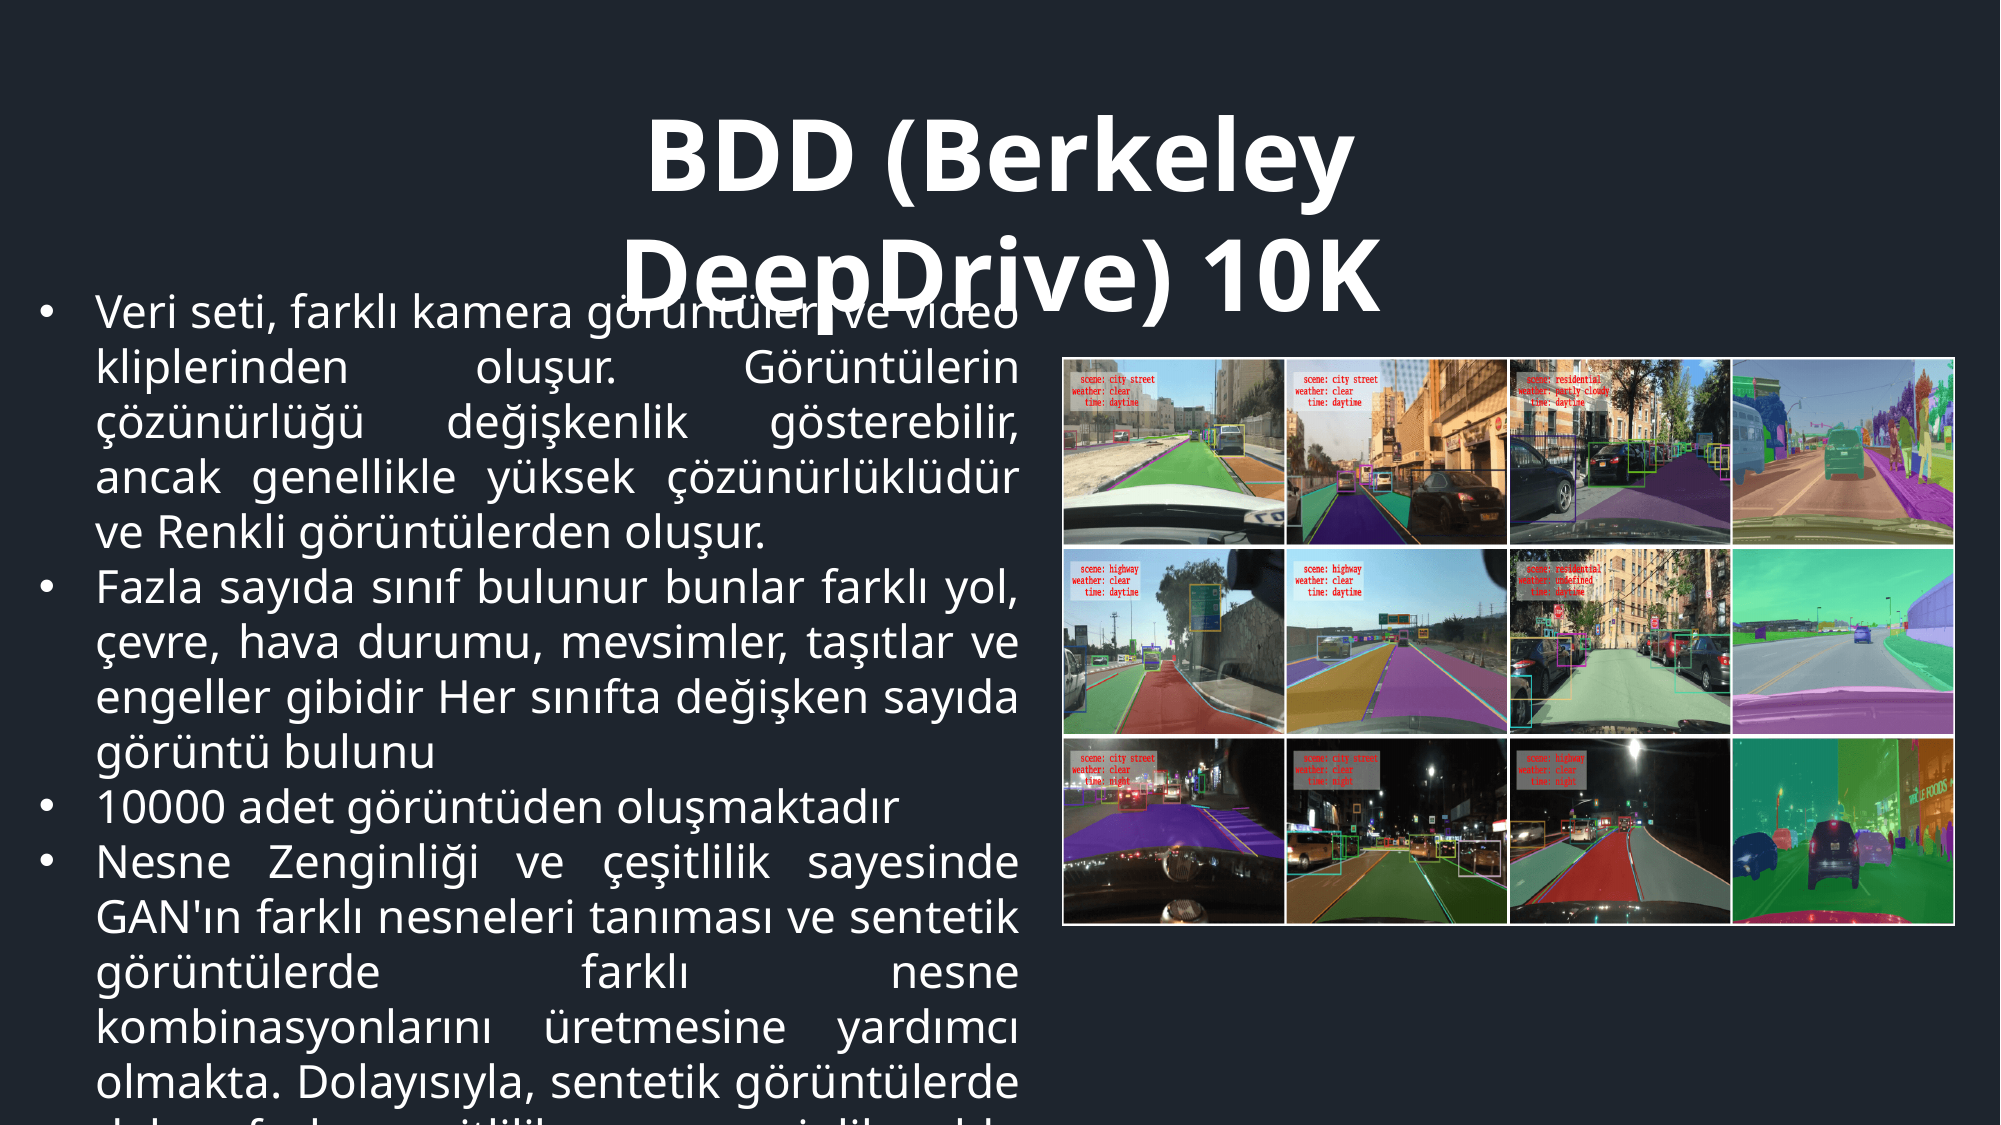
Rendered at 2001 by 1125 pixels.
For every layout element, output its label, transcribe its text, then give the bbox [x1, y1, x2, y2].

text_box Veri seti, farklı kamera görüntüleri ve video kliplerinden oluşur. Görüntülerin çözünürlüğü değişkenlik gösterebilir, ancak genellikle yüksek çözünürlüklüdür ve Renkli görüntülerden oluşur. Fazla sayıda sınıf bulunur bunlar farklı yol, çevre, hava durumu, mevsimler, taşıtlar ve engeller gibidir Her sınıfta değişken sayıda görüntü bulunu 10000 adet görüntüden oluşmaktadır Nesne Zenginliği ve çeşitlilik sayesinde GAN'ın farklı nesneleri tanıması ve sentetik görüntülerde farklı nesne kombinasyonlarını üretmesine yardımcı olmakta. Dolayısıyla, sentetik görüntülerde daha fazla çeşitlilik ve zenginlik elde etmemizi sağlıyor. [24, 275, 1036, 1125]
picture [1062, 357, 1955, 926]
text_box BDD (Berkeley DeepDrive) 10K [356, 84, 1644, 340]
